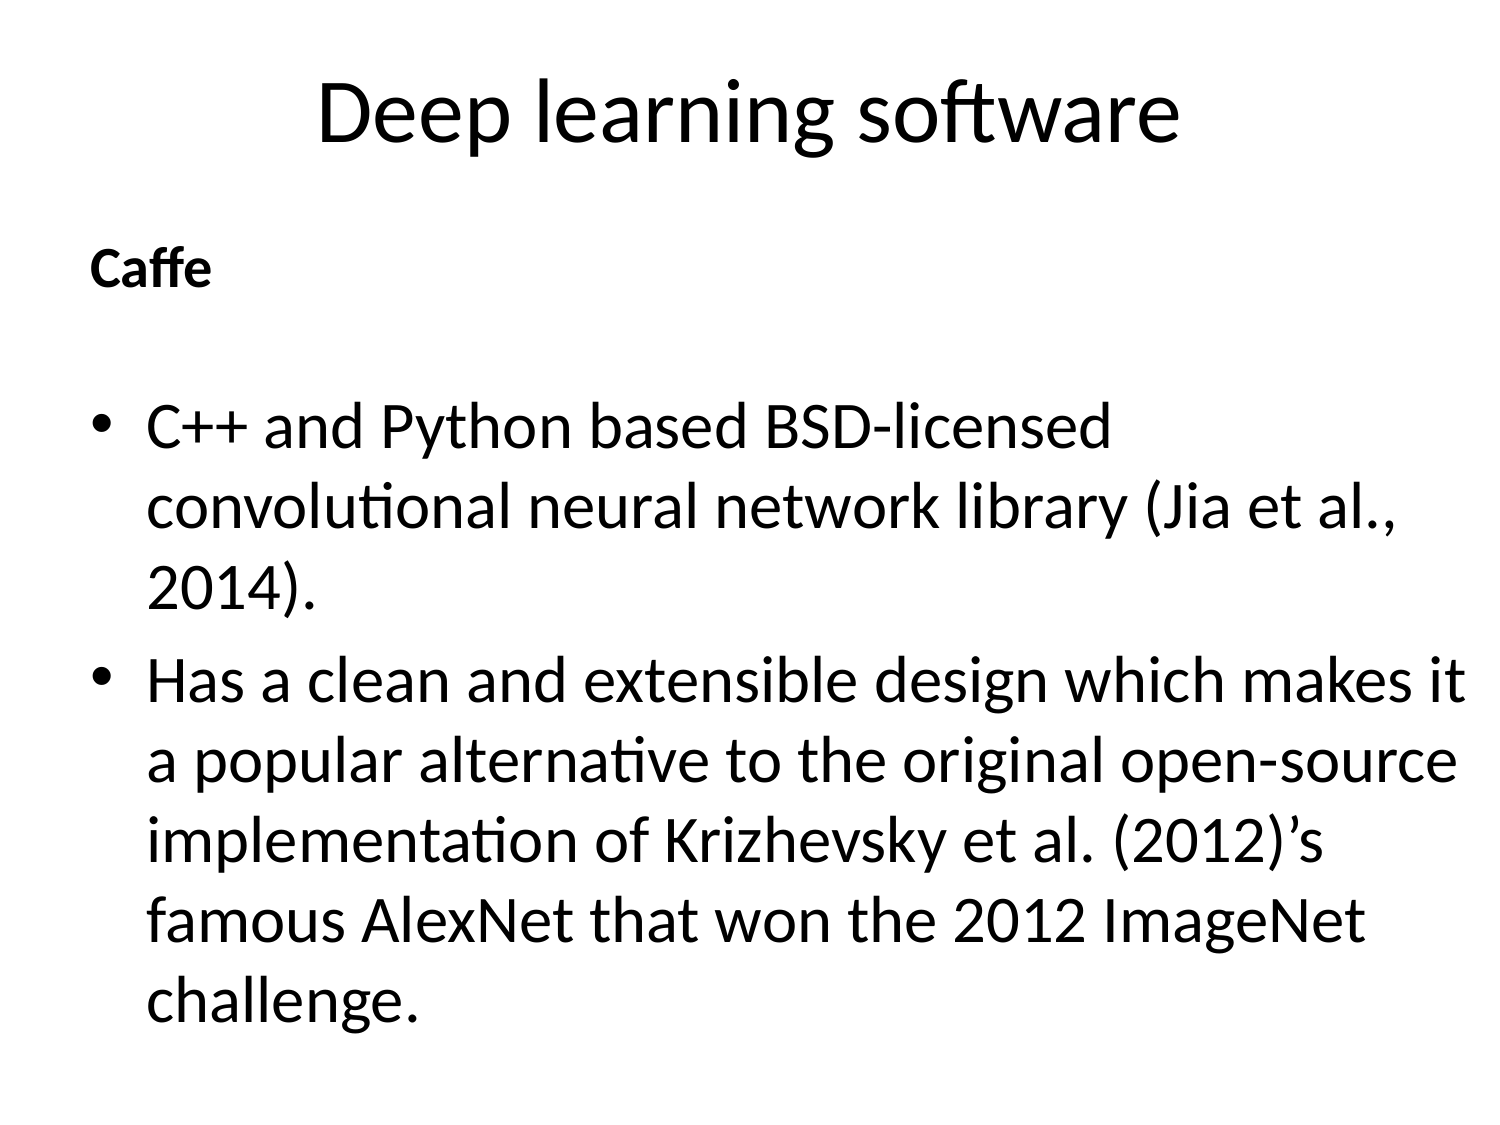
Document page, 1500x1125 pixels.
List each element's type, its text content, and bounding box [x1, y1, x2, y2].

title Deep learning software [75, 11, 1425, 200]
list Caffe C++ and Python based BSD-licensed convolutional neural network library (Jia et al., 2014). Has a clean and extensible design which makes it a popular alternative to the original open-source implementation of Krizhevsky et al. (2012)’s famous AlexNet that won the 2012 ImageNet challenge. [75, 221, 1500, 1125]
